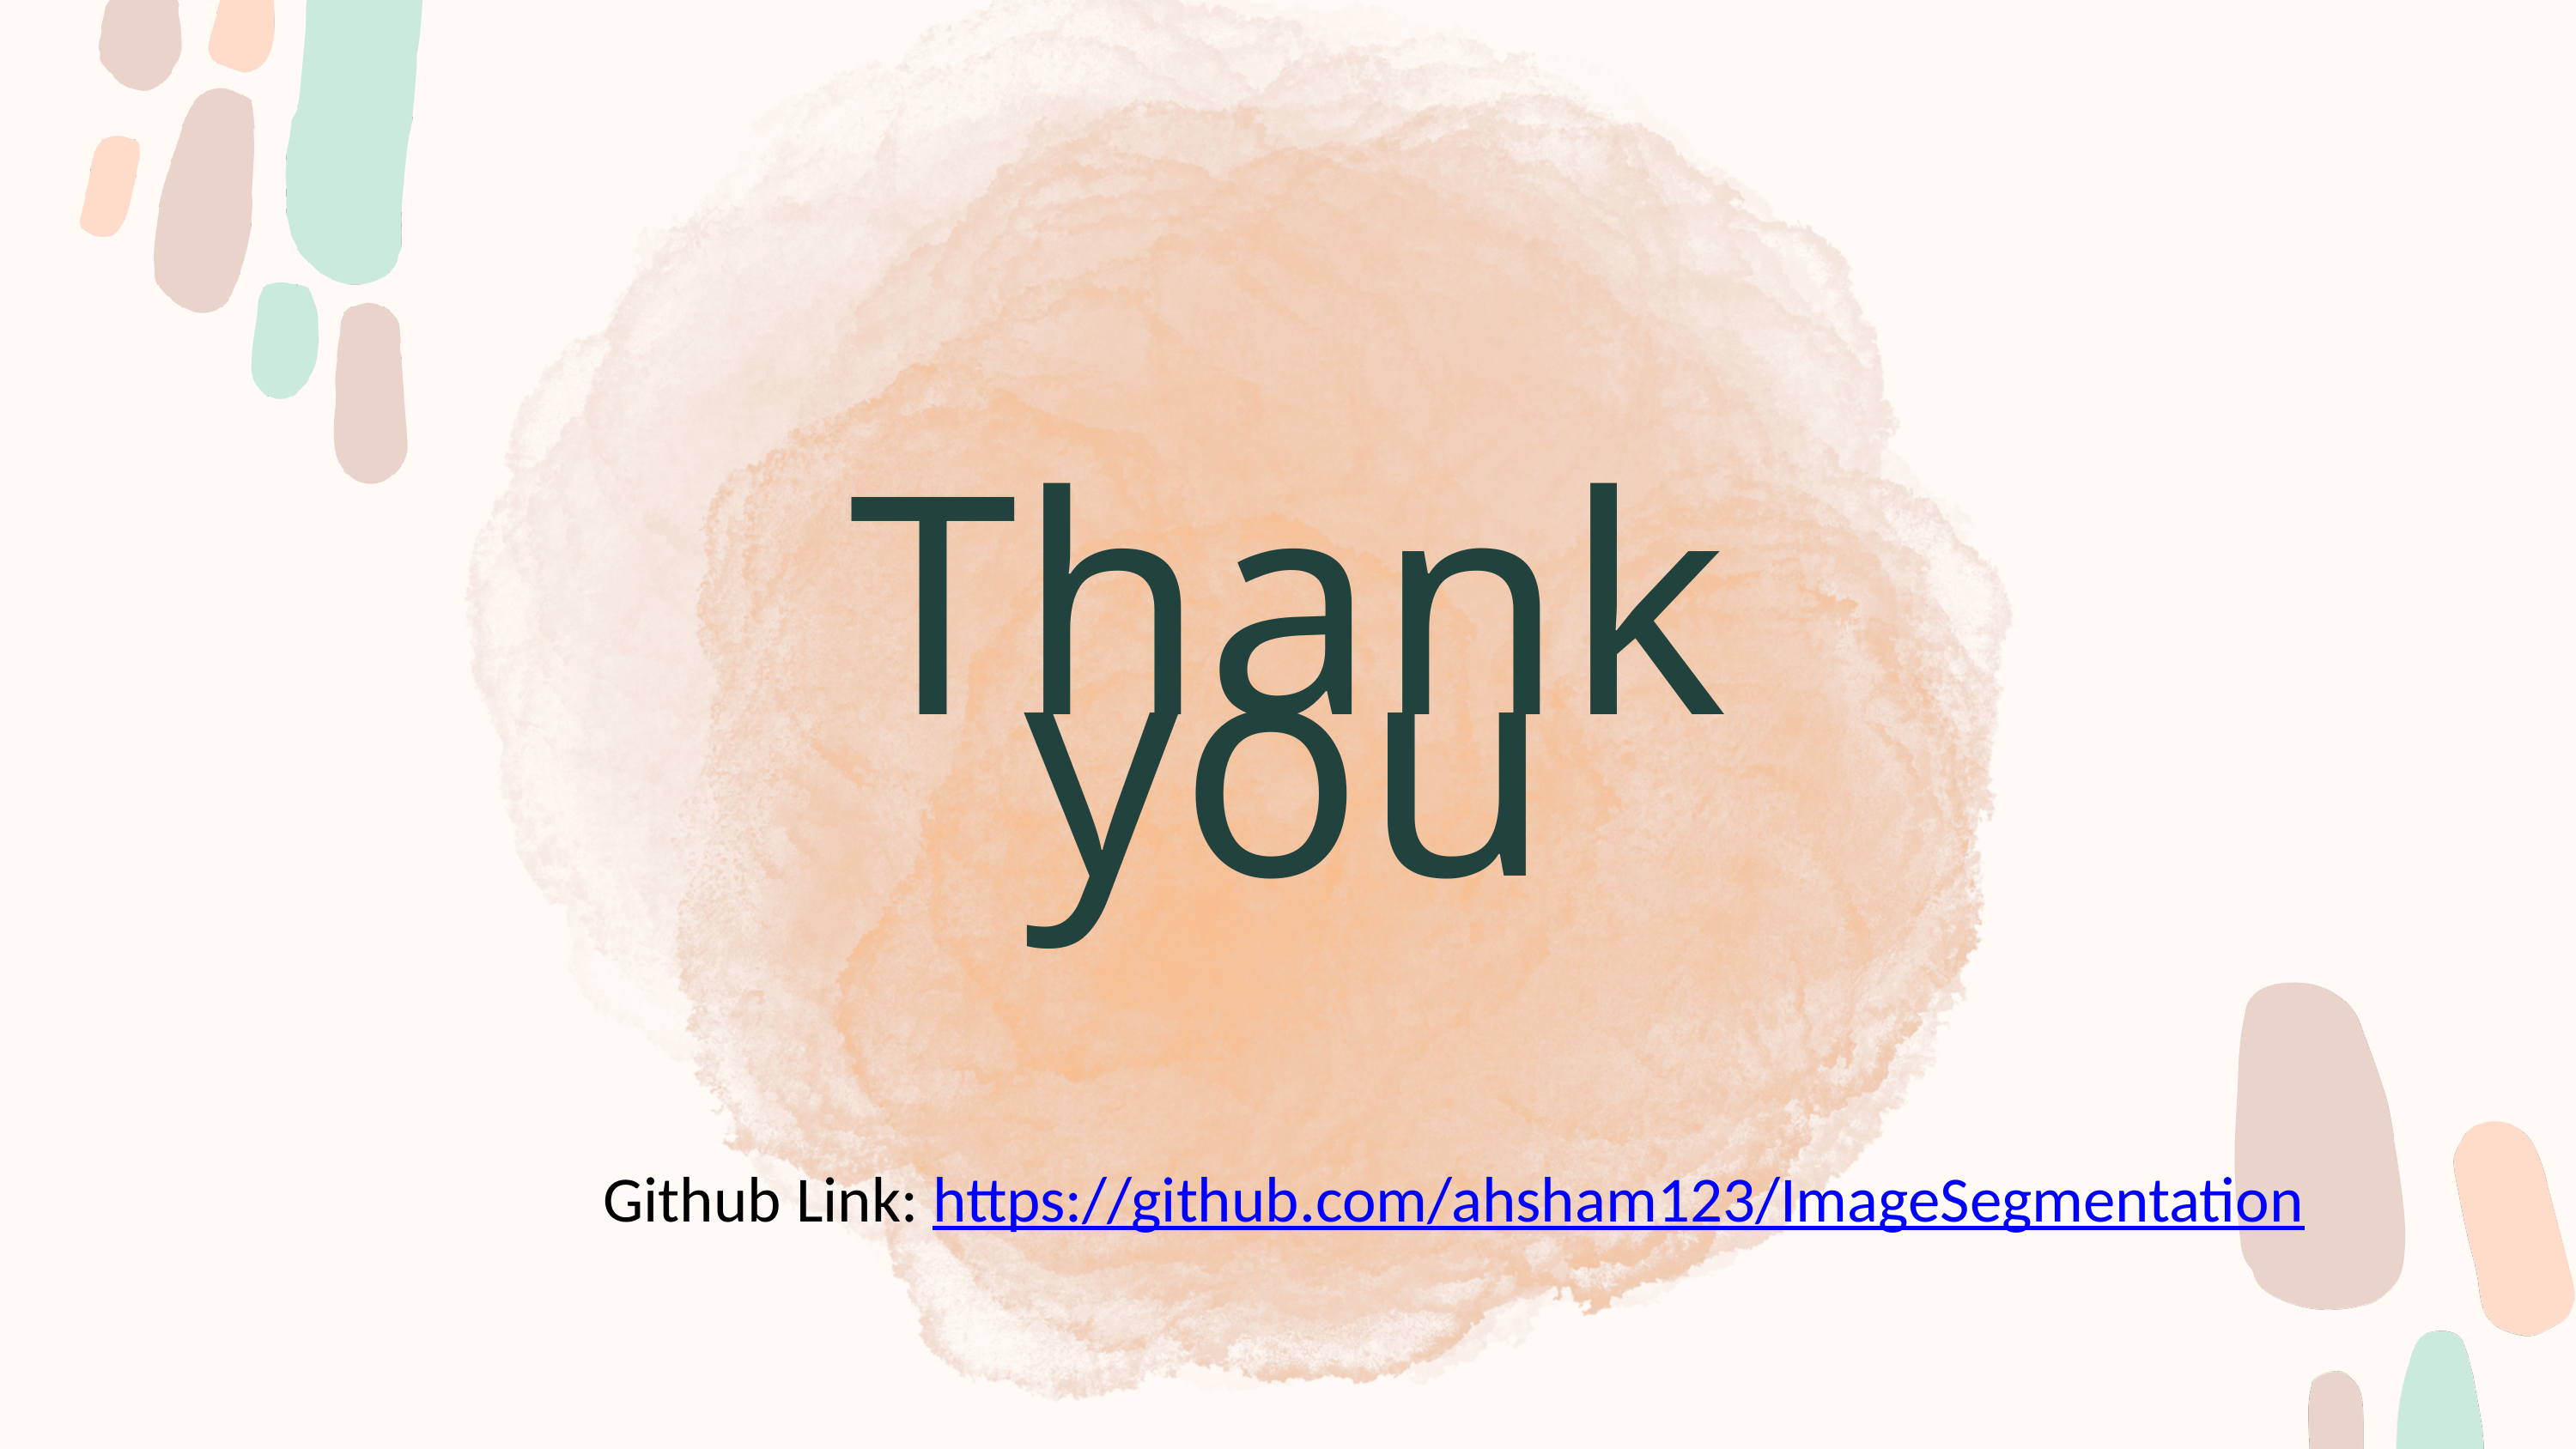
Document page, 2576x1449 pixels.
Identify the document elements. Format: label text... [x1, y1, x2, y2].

picture [78, 0, 424, 486]
picture [463, 0, 2015, 1403]
picture [2234, 978, 2576, 1449]
text_box Github Link: https://github.com/ahsham123/ImageSegmentation [2020, 1151, 2230, 1241]
